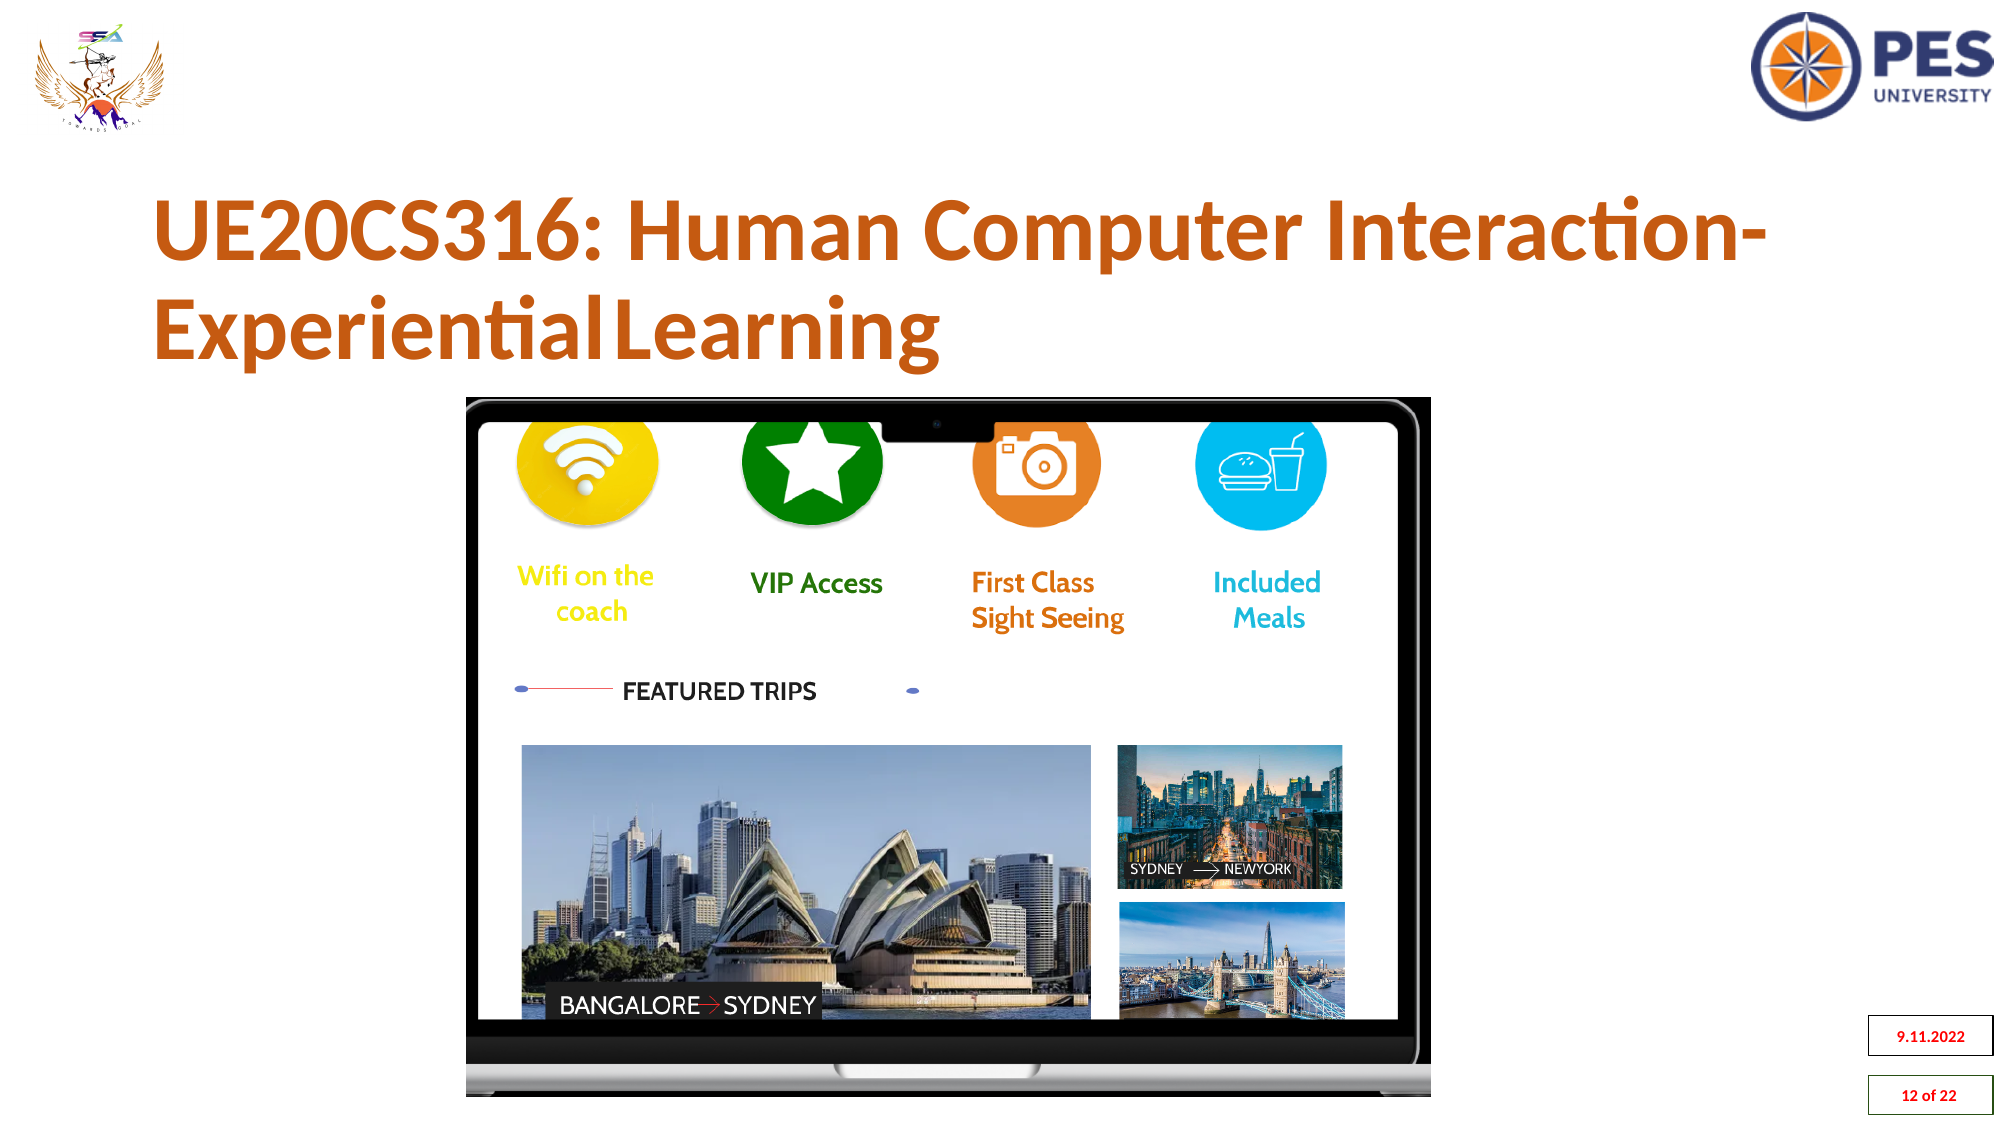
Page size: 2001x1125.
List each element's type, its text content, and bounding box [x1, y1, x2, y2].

title UE20CS316: Human Computer Interaction-Experiential Learning [137, 171, 1863, 390]
picture [465, 396, 1431, 1097]
picture [17, 22, 185, 136]
picture [1751, 12, 1994, 125]
